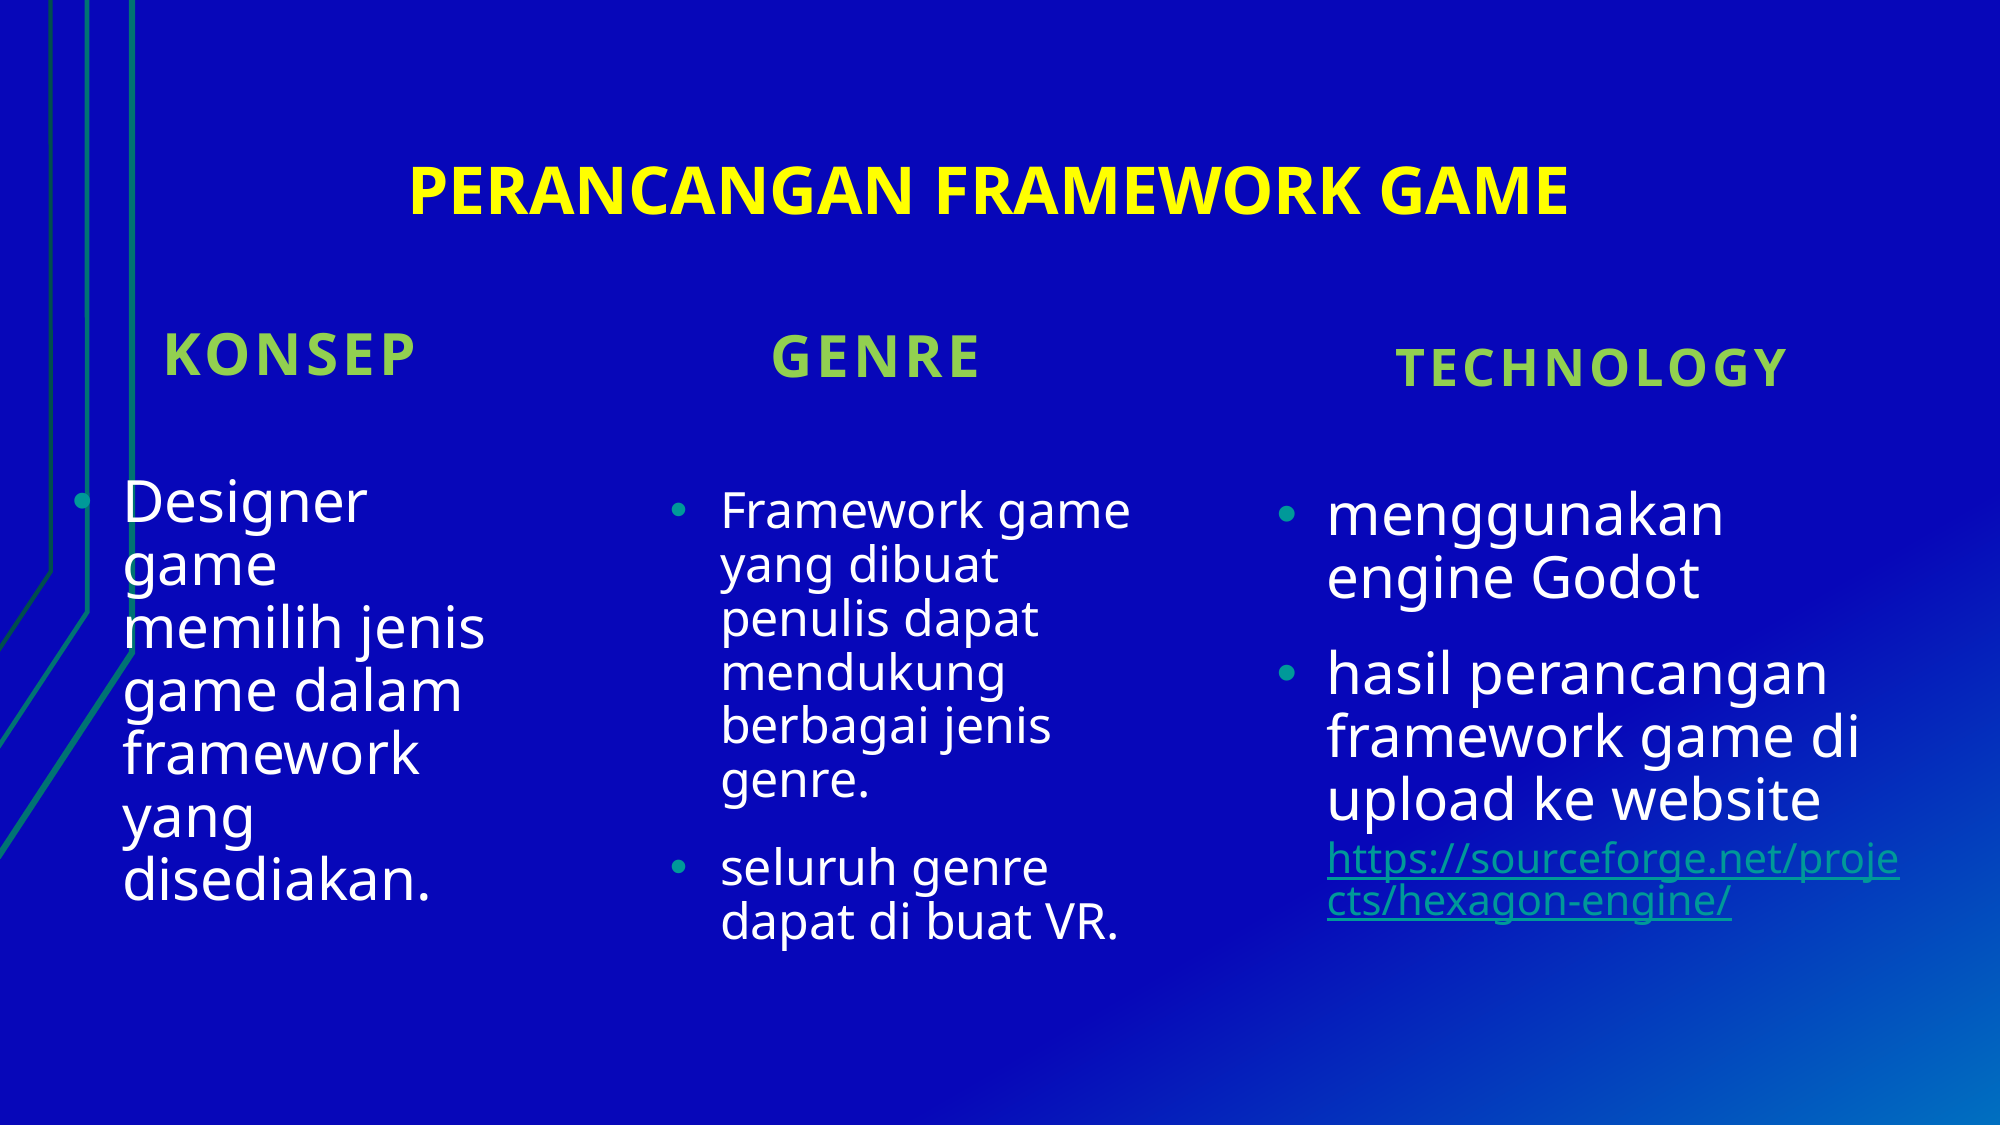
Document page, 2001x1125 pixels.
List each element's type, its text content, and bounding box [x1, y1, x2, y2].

list menggunakan engine Godot hasil perancangan framework game di upload ke website https://sourceforge.net/projects/hexagon-engine/ [1256, 474, 1929, 1042]
list Technology [1374, 287, 1838, 408]
text_box Framework game yang dibuat penulis dapat mendukung berbagai jenis genre. seluruh genre dapat di buat VR. [649, 474, 1175, 913]
title PERANCANGAN FRAMEWORK GAME [387, 131, 1675, 240]
list Designer game memilih jenis game dalam framework yang disediakan. [52, 462, 527, 900]
list KONSEP [52, 247, 527, 398]
text_box GENRE [637, 249, 1113, 400]
